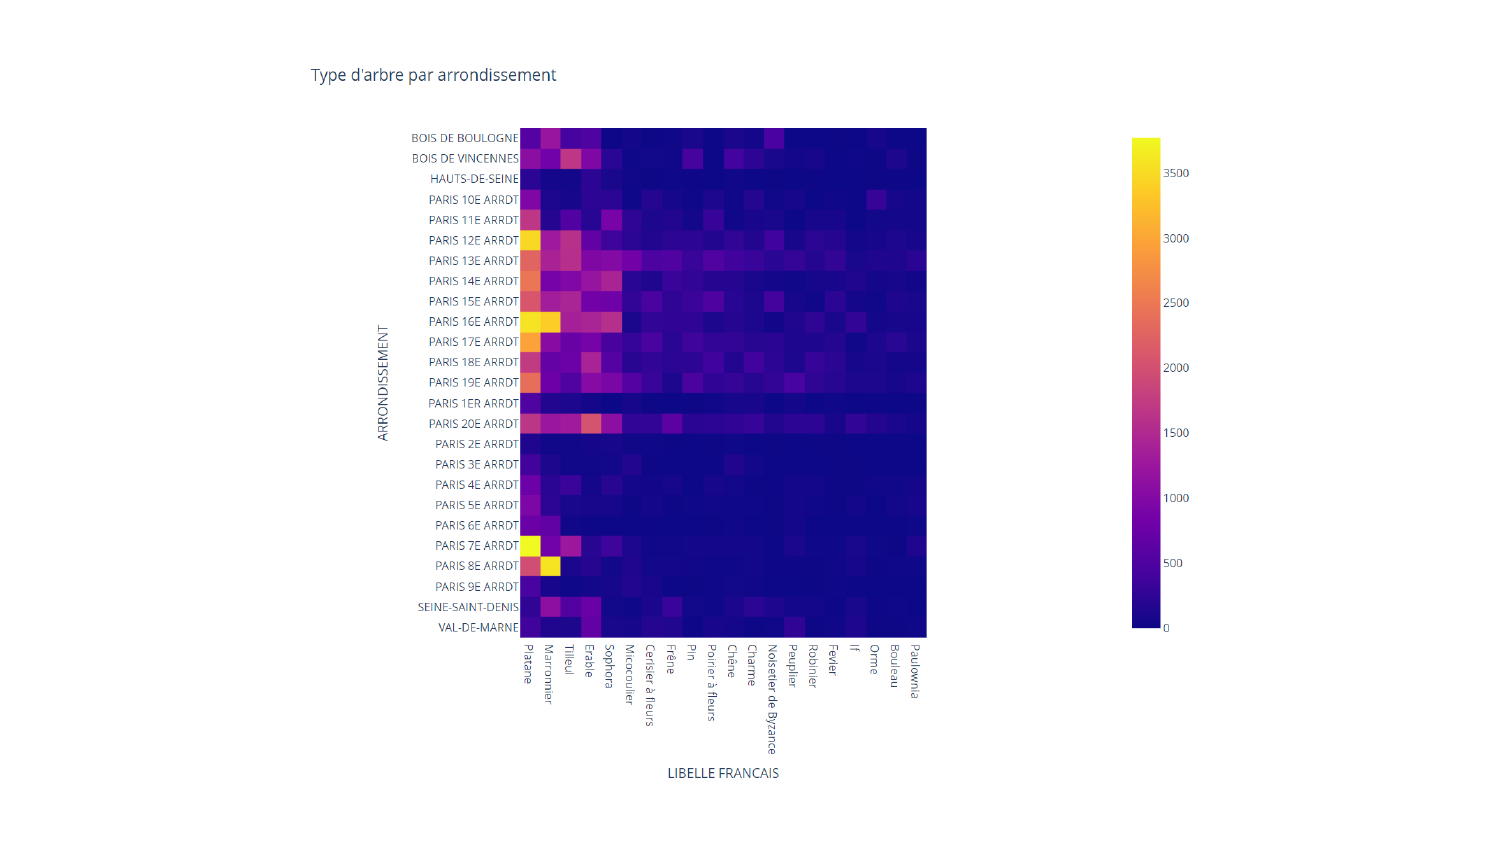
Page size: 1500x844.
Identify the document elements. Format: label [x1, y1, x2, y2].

picture [303, 58, 1197, 786]
